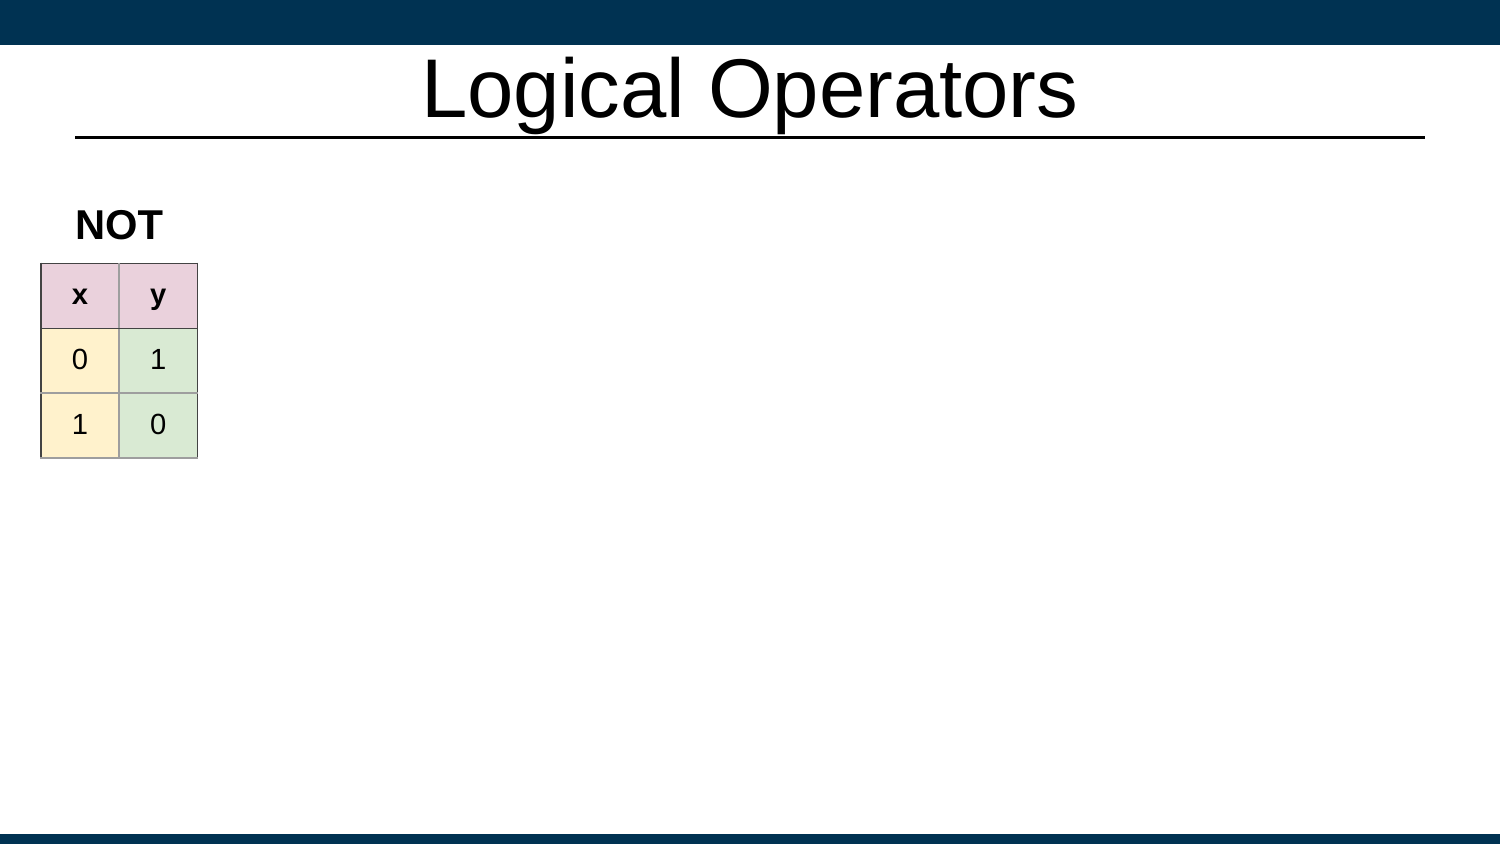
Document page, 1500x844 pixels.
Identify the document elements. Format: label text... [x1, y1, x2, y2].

text_box NOT [0, 182, 243, 263]
title Logical Operators [75, 37, 1425, 132]
table_header y [120, 264, 197, 328]
table_cell 0 [42, 329, 118, 392]
table_header x [42, 264, 118, 328]
table_cell 0 [120, 394, 197, 457]
table_cell 1 [120, 329, 197, 392]
table_cell 1 [42, 394, 118, 457]
